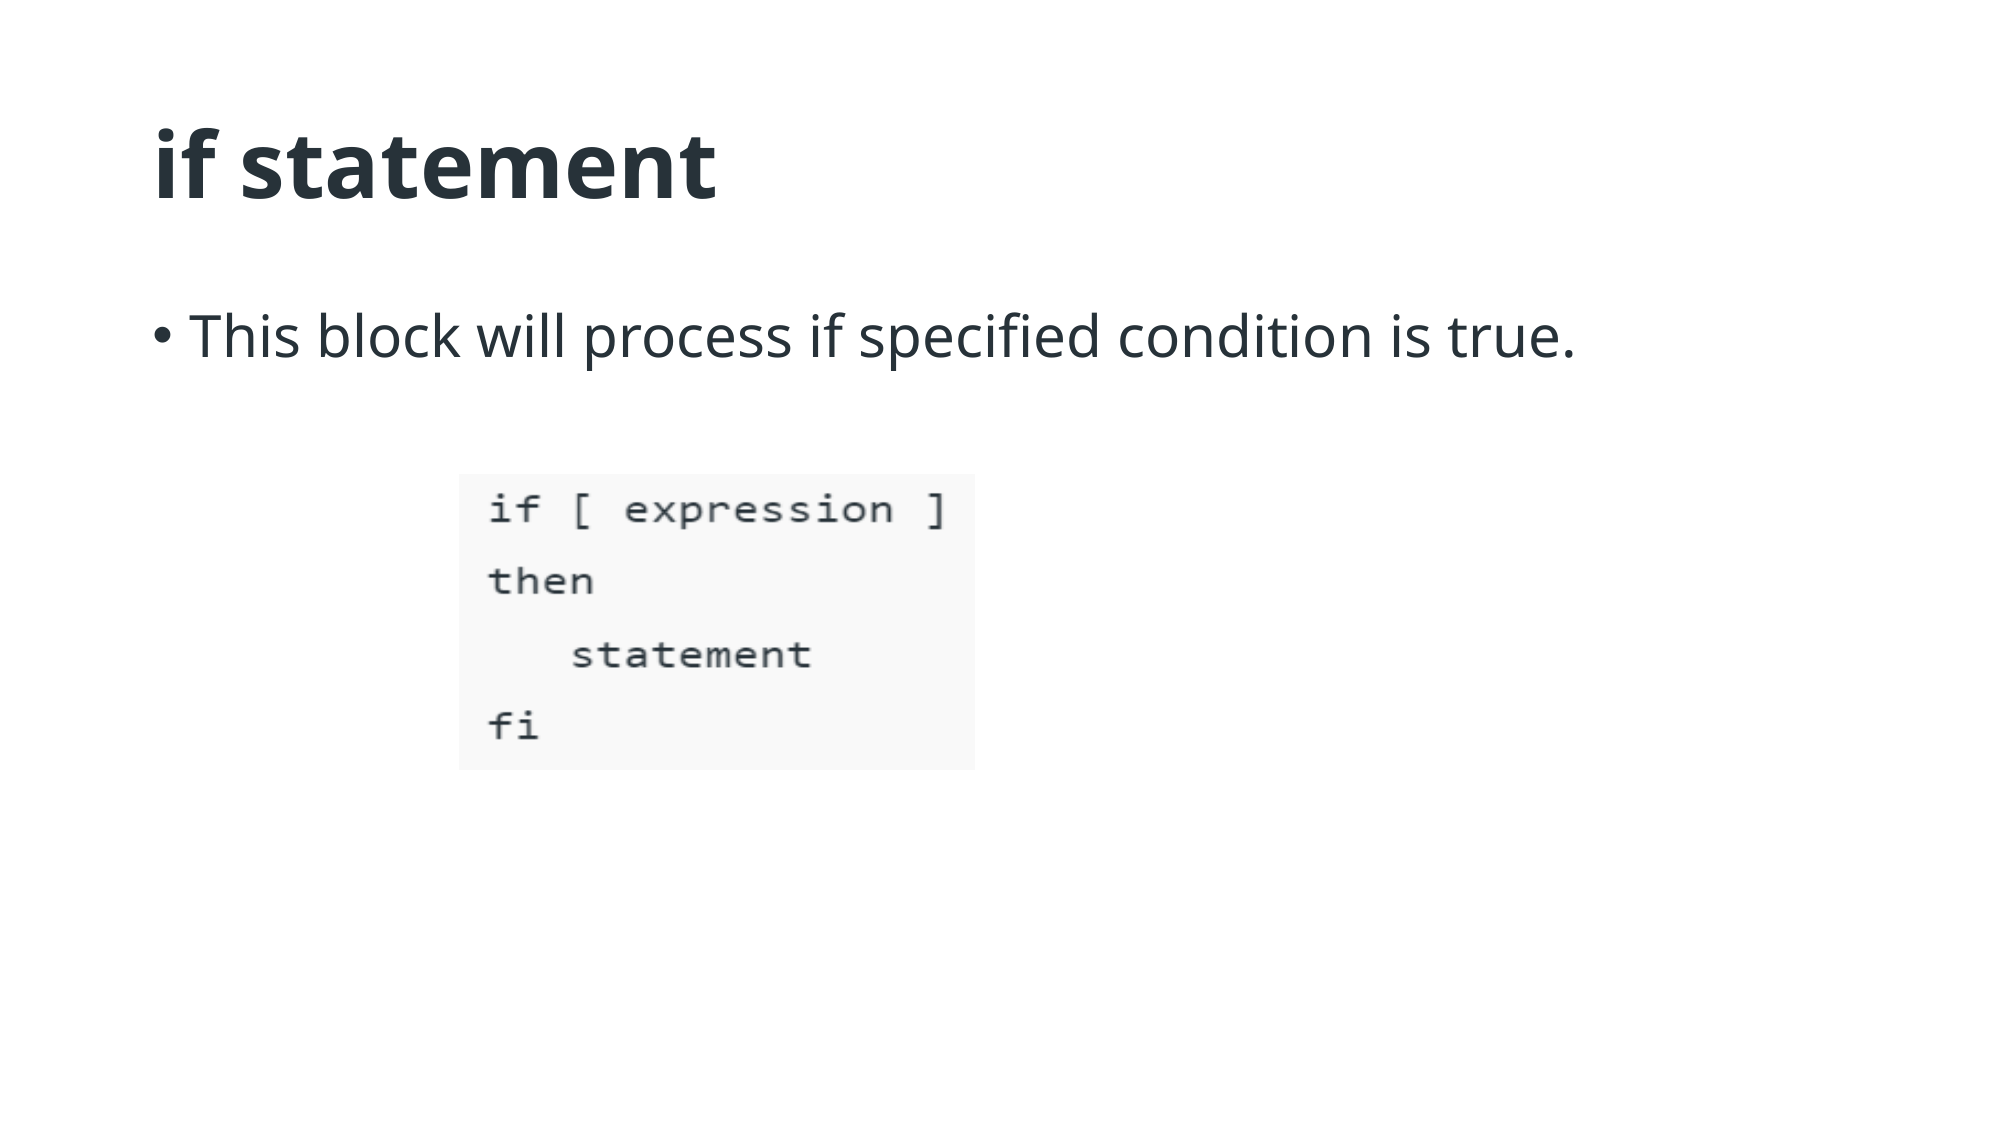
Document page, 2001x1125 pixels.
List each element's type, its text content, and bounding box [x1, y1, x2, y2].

list This block will process if specified condition is true. [137, 299, 1863, 1014]
picture [459, 474, 975, 770]
title if statement [137, 59, 1863, 278]
